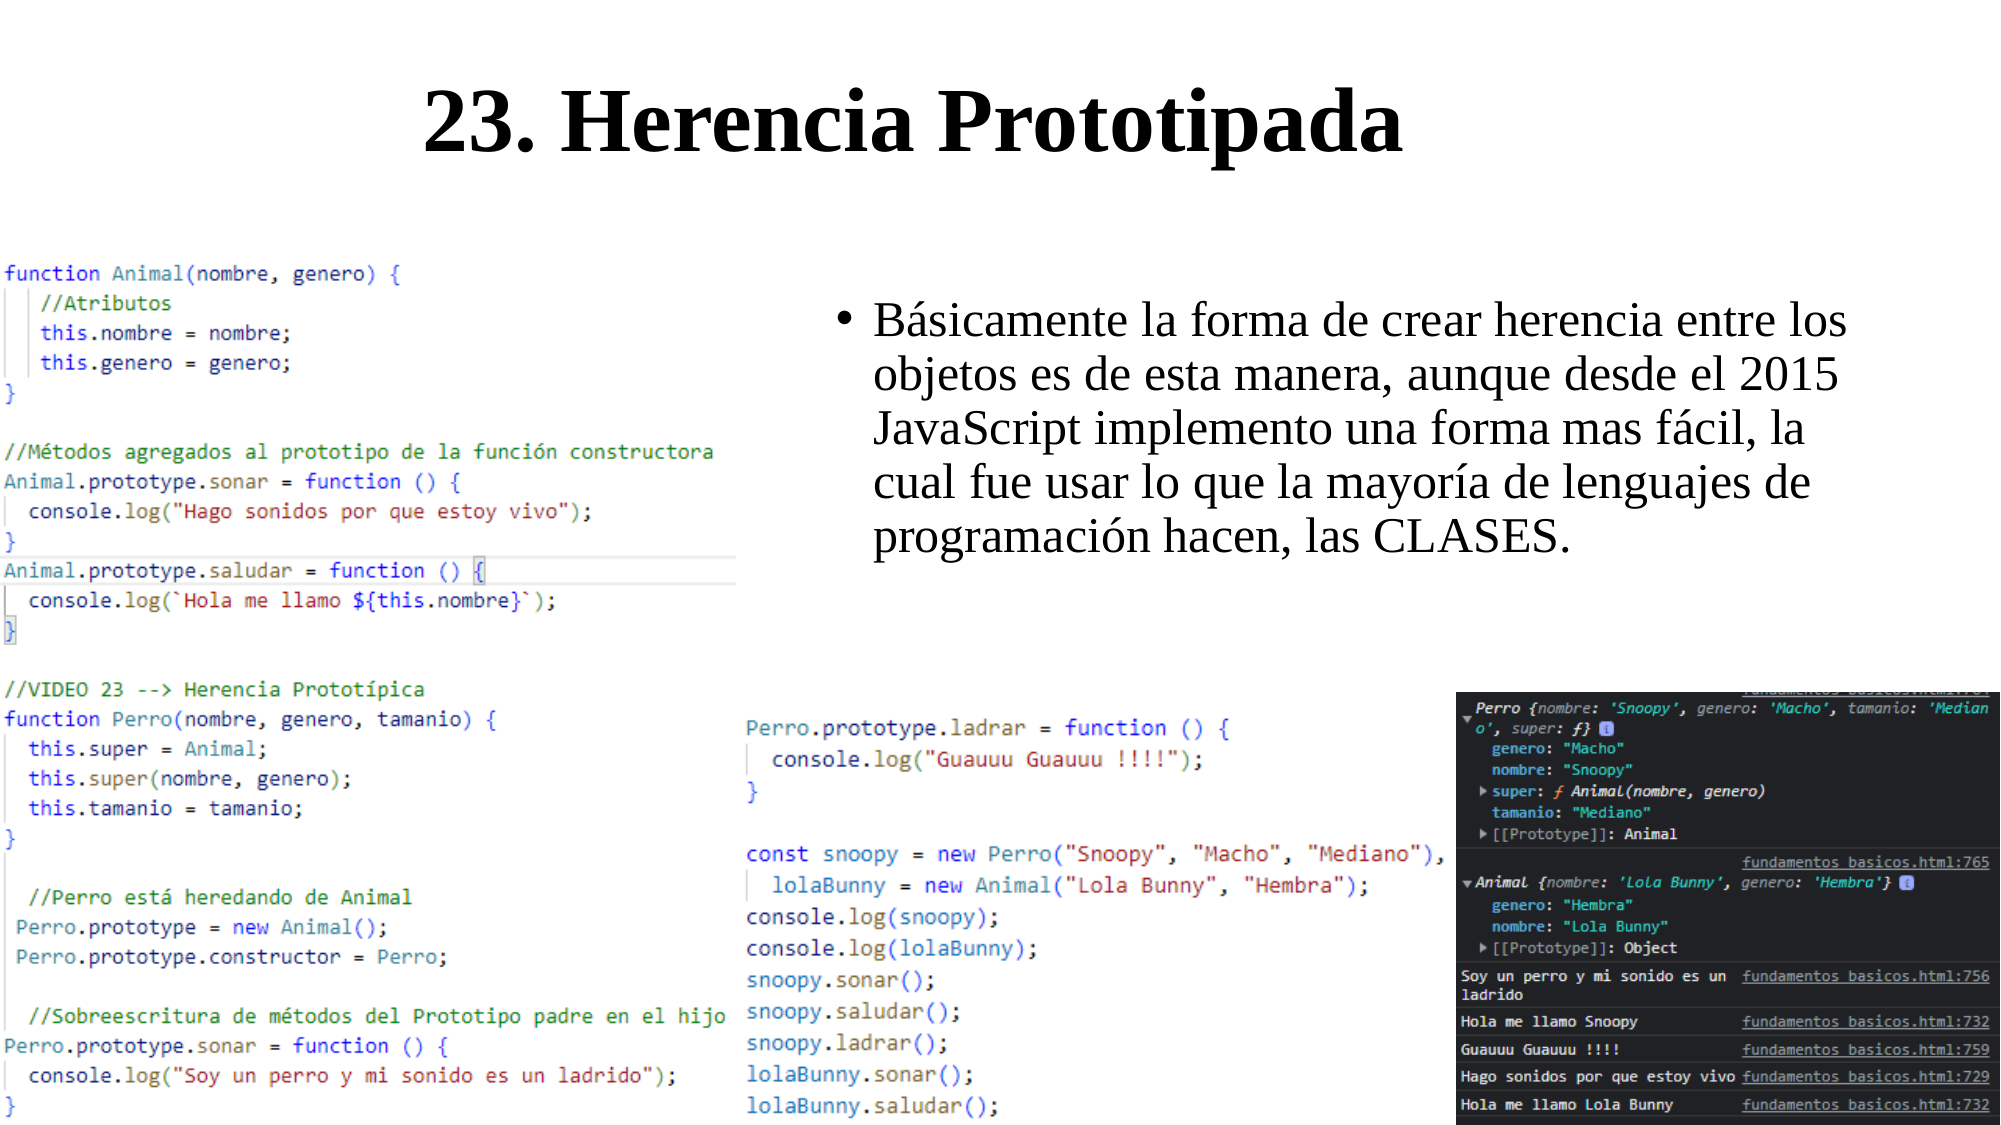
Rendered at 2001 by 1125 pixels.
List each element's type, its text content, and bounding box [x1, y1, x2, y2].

title 23. Herencia Prototipada [143, 7, 1687, 237]
picture [0, 259, 2000, 1125]
list Básicamente la forma de crear herencia entre los objetos es de esta manera, aunque desde el 2015 JavaScript implemento una forma mas fácil, la cual fue usar lo que la mayoría de lenguajes de programación hacen, las CLASES. [820, 285, 1909, 643]
